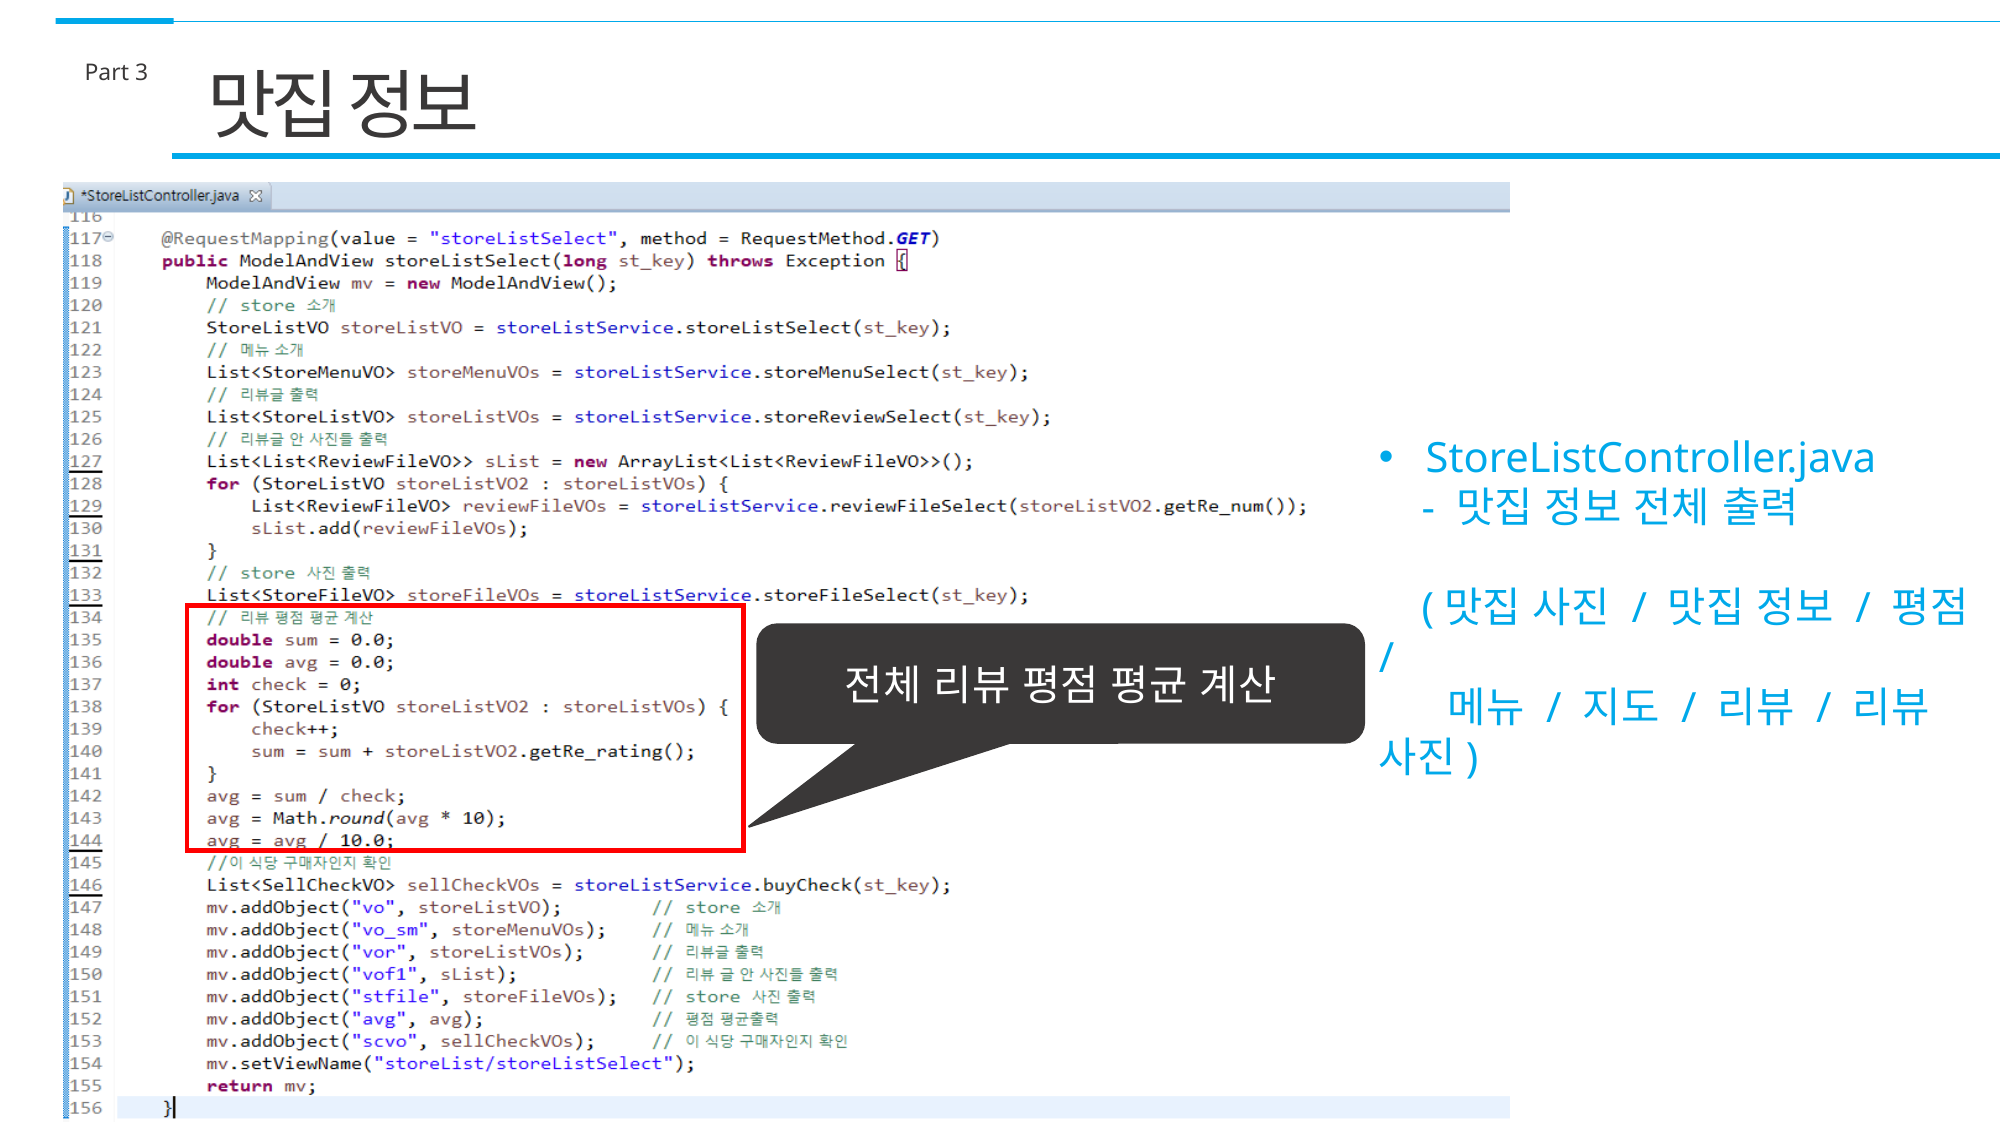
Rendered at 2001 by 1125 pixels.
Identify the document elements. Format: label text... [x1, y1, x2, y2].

text_box Part 3 [69, 50, 164, 93]
text_box 맛집 정보 [192, 50, 495, 155]
text_box StoreListController.java - 맛집 정보 전체 출력 (맛집 사진 / 맛집 정보 / 평점 / 메뉴 / 지도 / 리뷰 / 리뷰 사진) [1510, 423, 1994, 789]
text_box [54, 17, 175, 25]
picture [63, 182, 1510, 1122]
